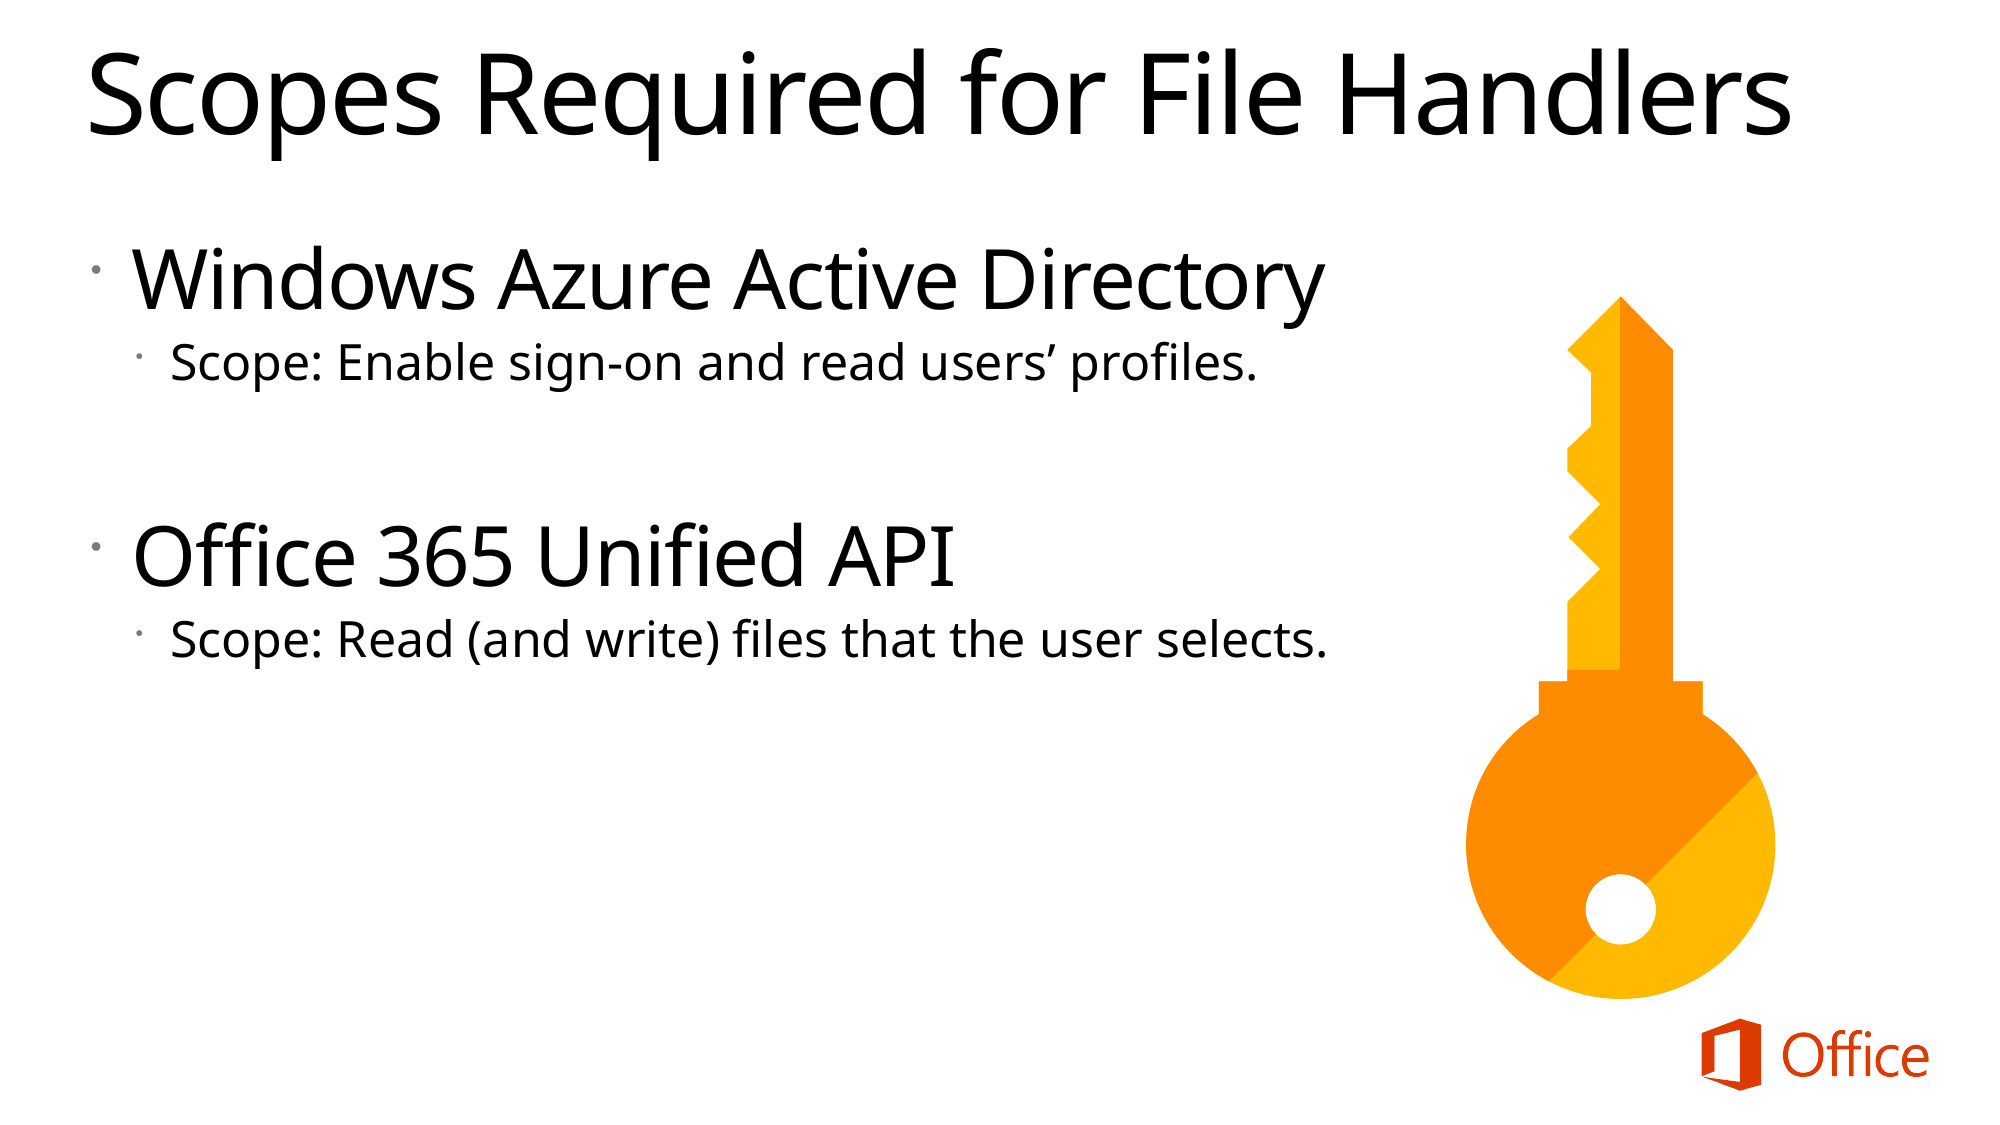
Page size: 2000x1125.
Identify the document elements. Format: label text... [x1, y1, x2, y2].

list Windows Azure Active Directory Scope: Enable sign-on and read users’ profiles. Office 365 Unified API Scope: Read (and write) files that the user selects. [85, 237, 1914, 573]
picture [1178, 398, 1912, 908]
picture [1670, 987, 1960, 1122]
title Scopes Required for File Handlers [85, 37, 1914, 161]
